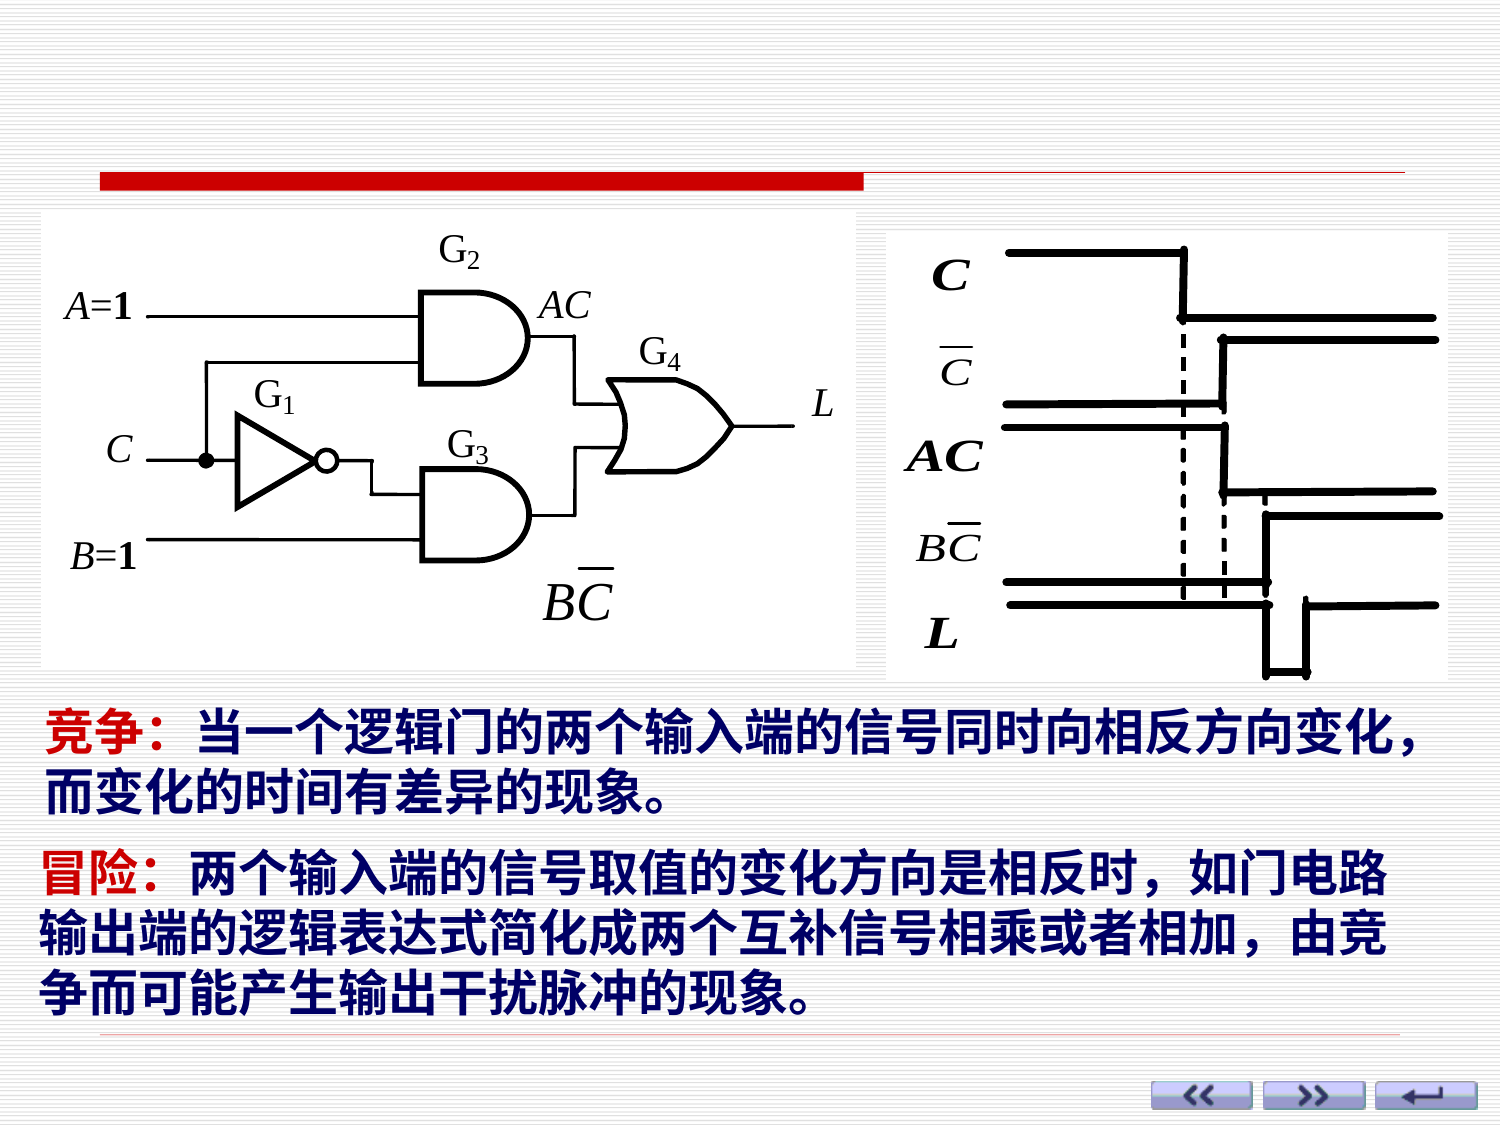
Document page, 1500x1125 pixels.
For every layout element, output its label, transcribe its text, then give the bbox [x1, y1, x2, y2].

picture [0, 430, 1500, 1125]
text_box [886, 231, 1449, 681]
text_box 竞争：当一个逻辑门的两个输入端的信号同时向相反方向变化，而变化的时间有差异的现象。 [29, 692, 1418, 828]
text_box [41, 209, 857, 669]
picture [0, 0, 1500, 429]
text_box 冒险：两个输入端的信号取值的变化方向是相反时，如门电路输出端的逻辑表达式简化成两个互补信号相乘或者相加，由竞争而可能产生输出干扰脉冲的现象。 [23, 834, 1424, 1029]
